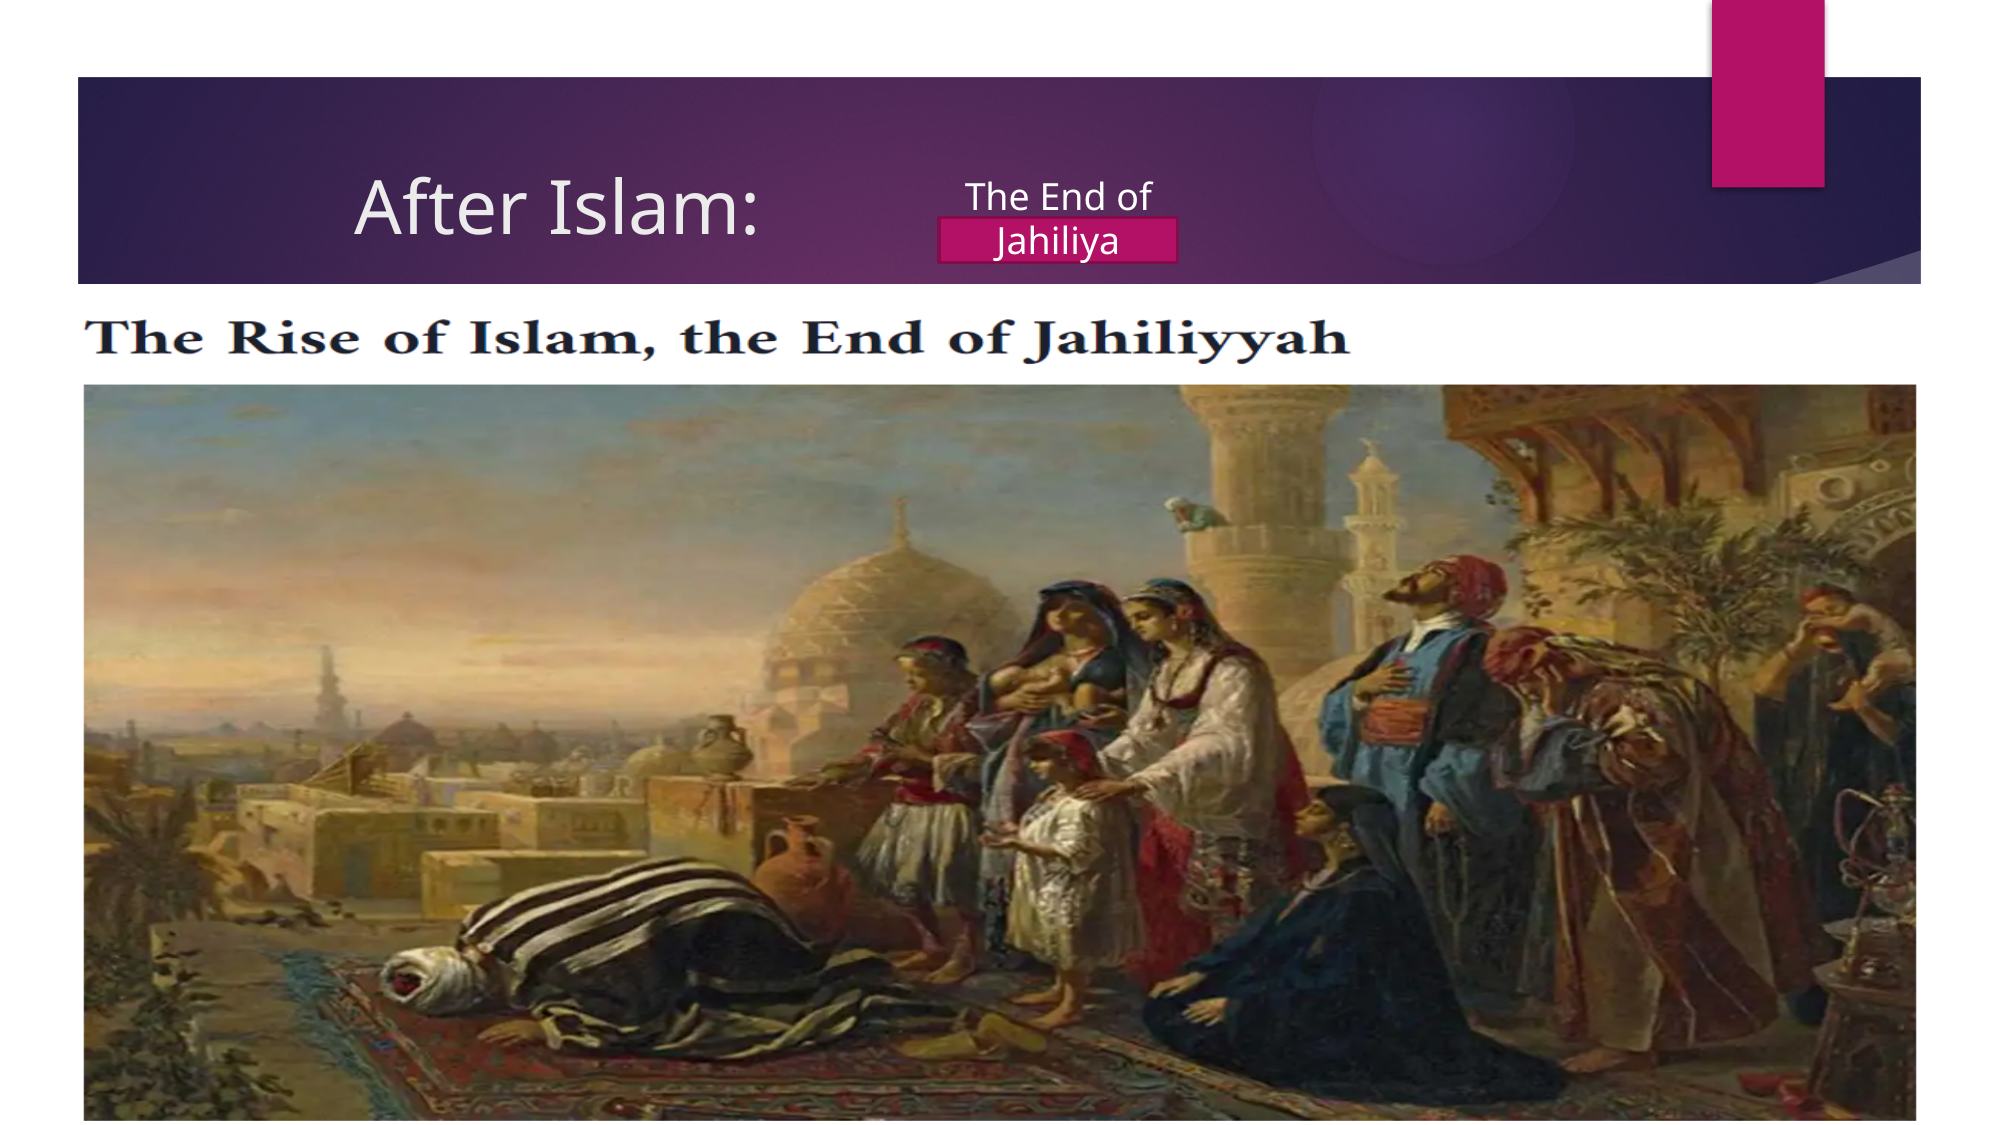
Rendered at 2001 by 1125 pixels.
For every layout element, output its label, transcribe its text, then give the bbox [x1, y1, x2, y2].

text_box The End of Jahiliya [937, 216, 1179, 264]
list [78, 284, 1921, 1125]
title After Islam: [339, 146, 1778, 263]
